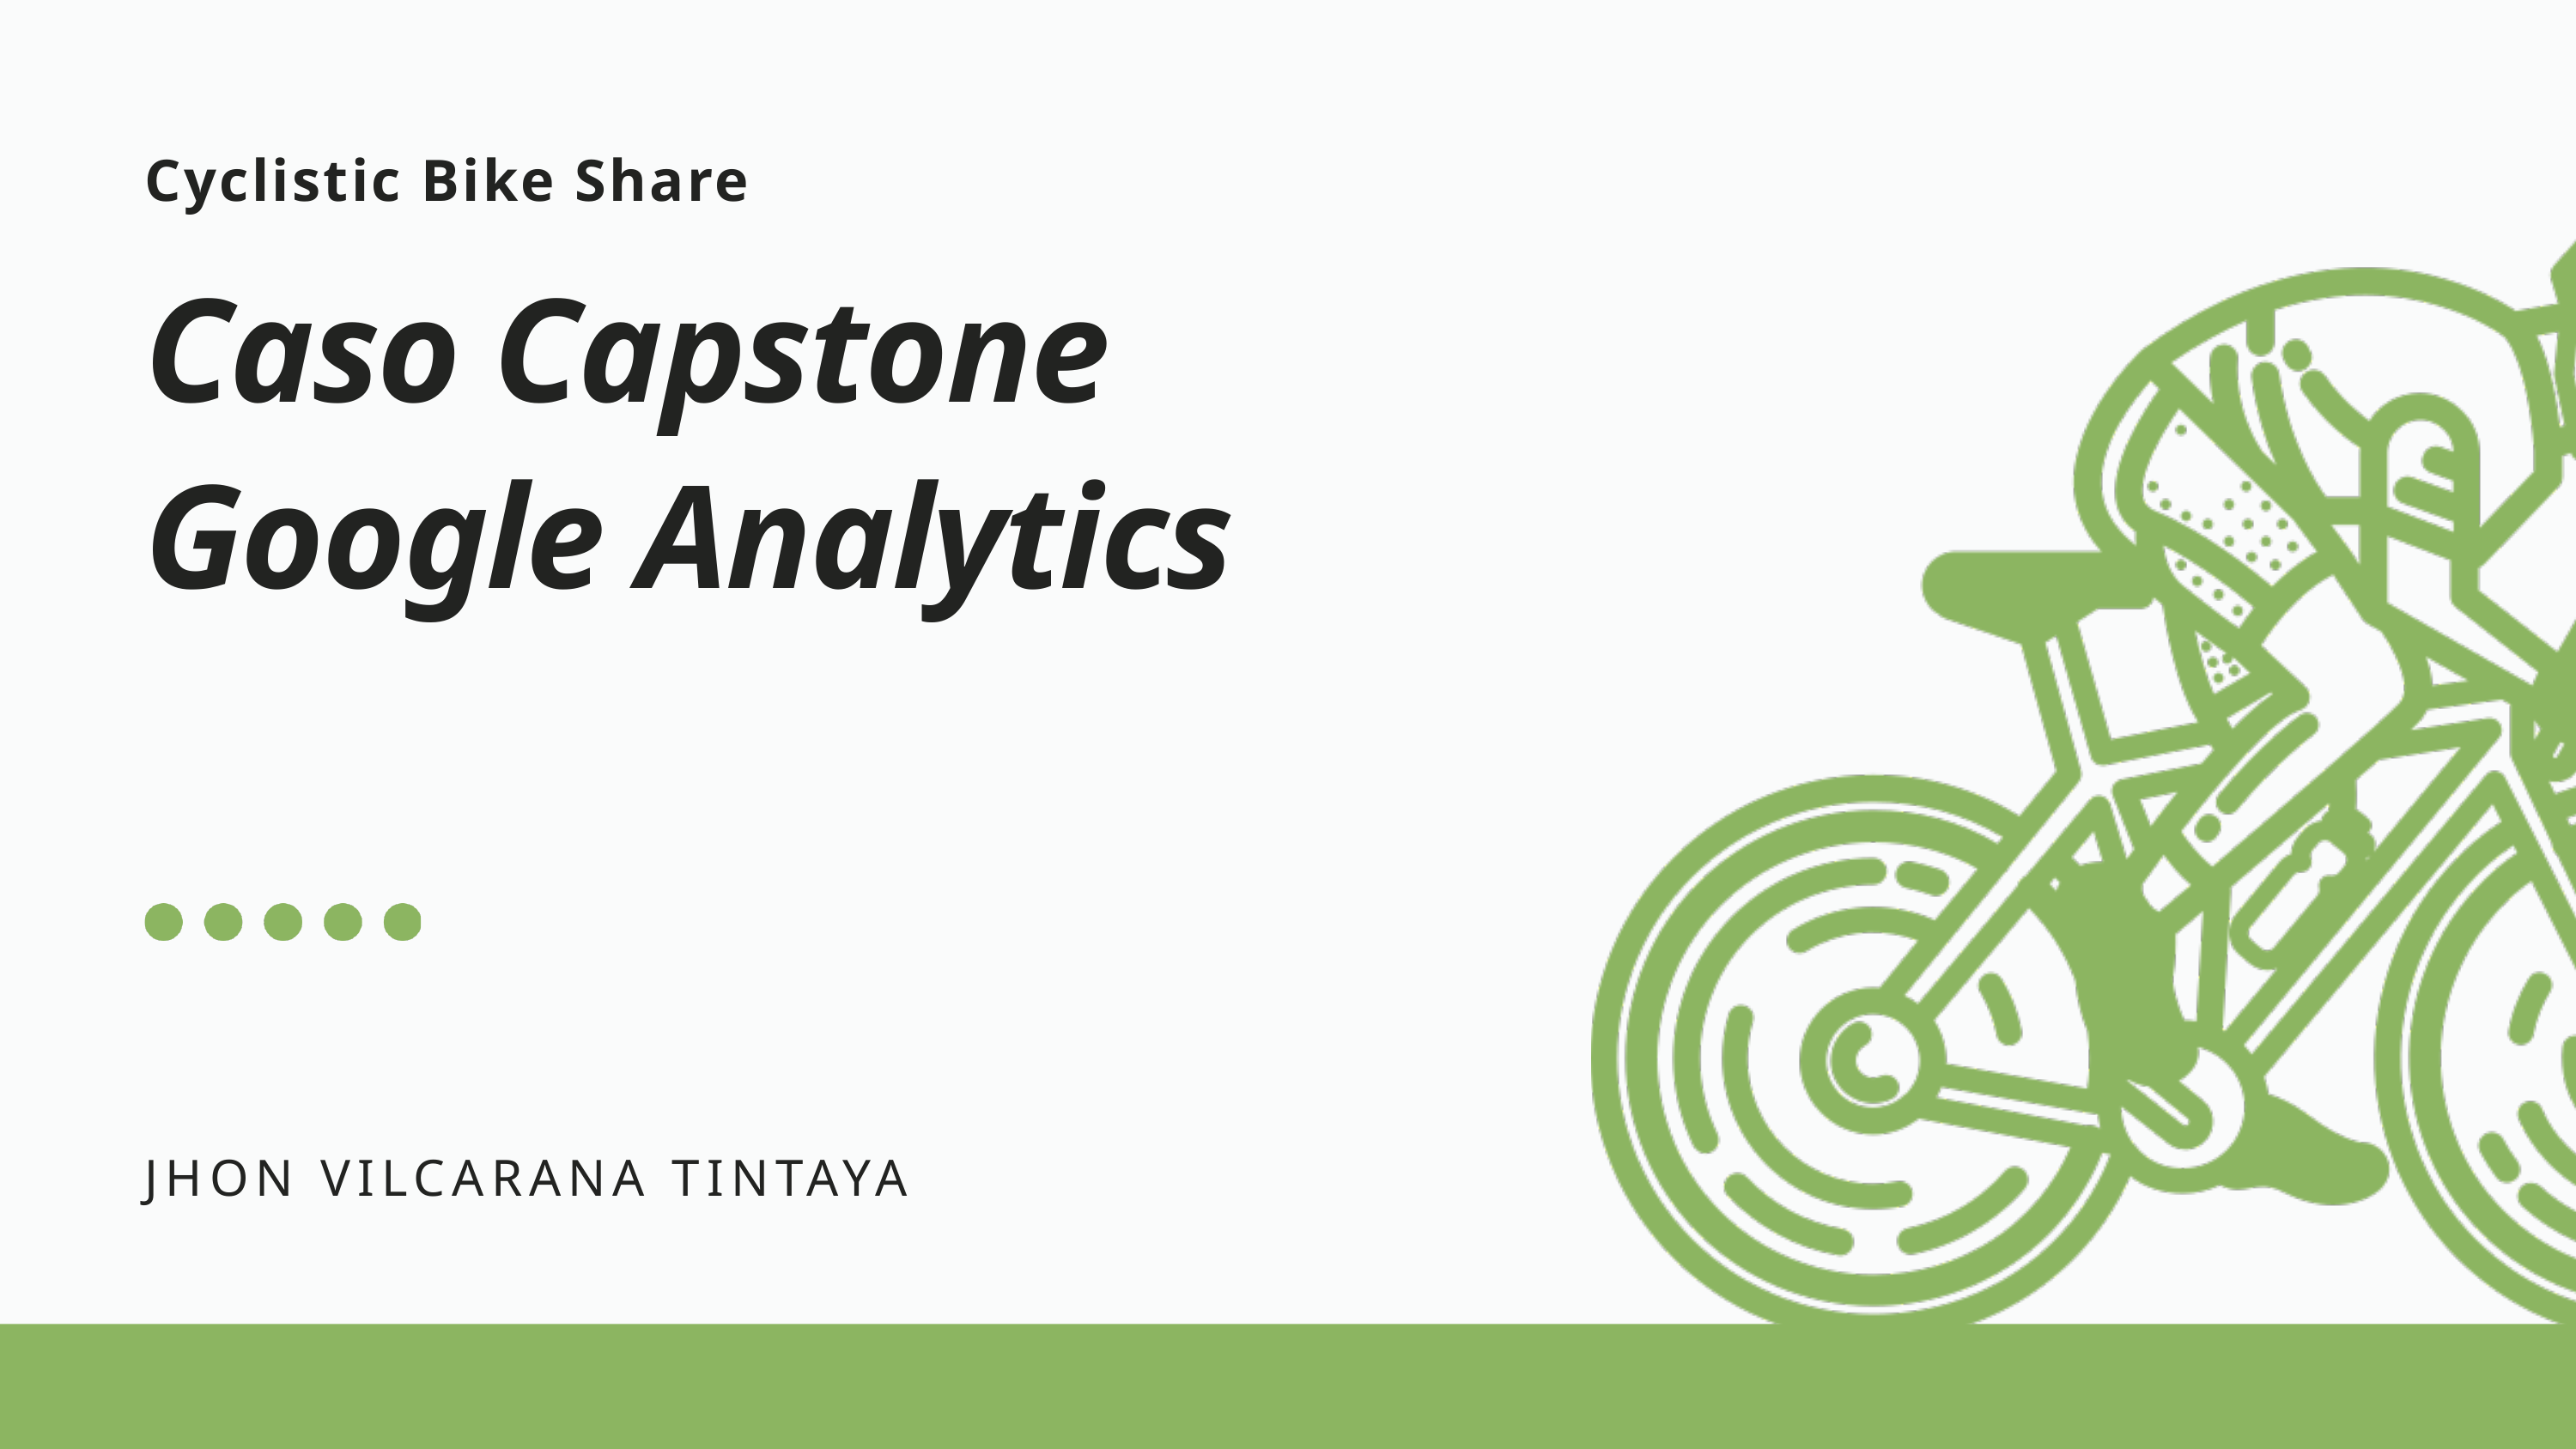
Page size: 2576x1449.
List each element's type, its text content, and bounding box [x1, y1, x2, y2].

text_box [144, 144, 1356, 941]
text_box JHON VILCARANA TINTAYA [144, 1141, 1356, 1207]
text_box [1590, 195, 2576, 1324]
text_box [0, 1324, 2576, 1449]
